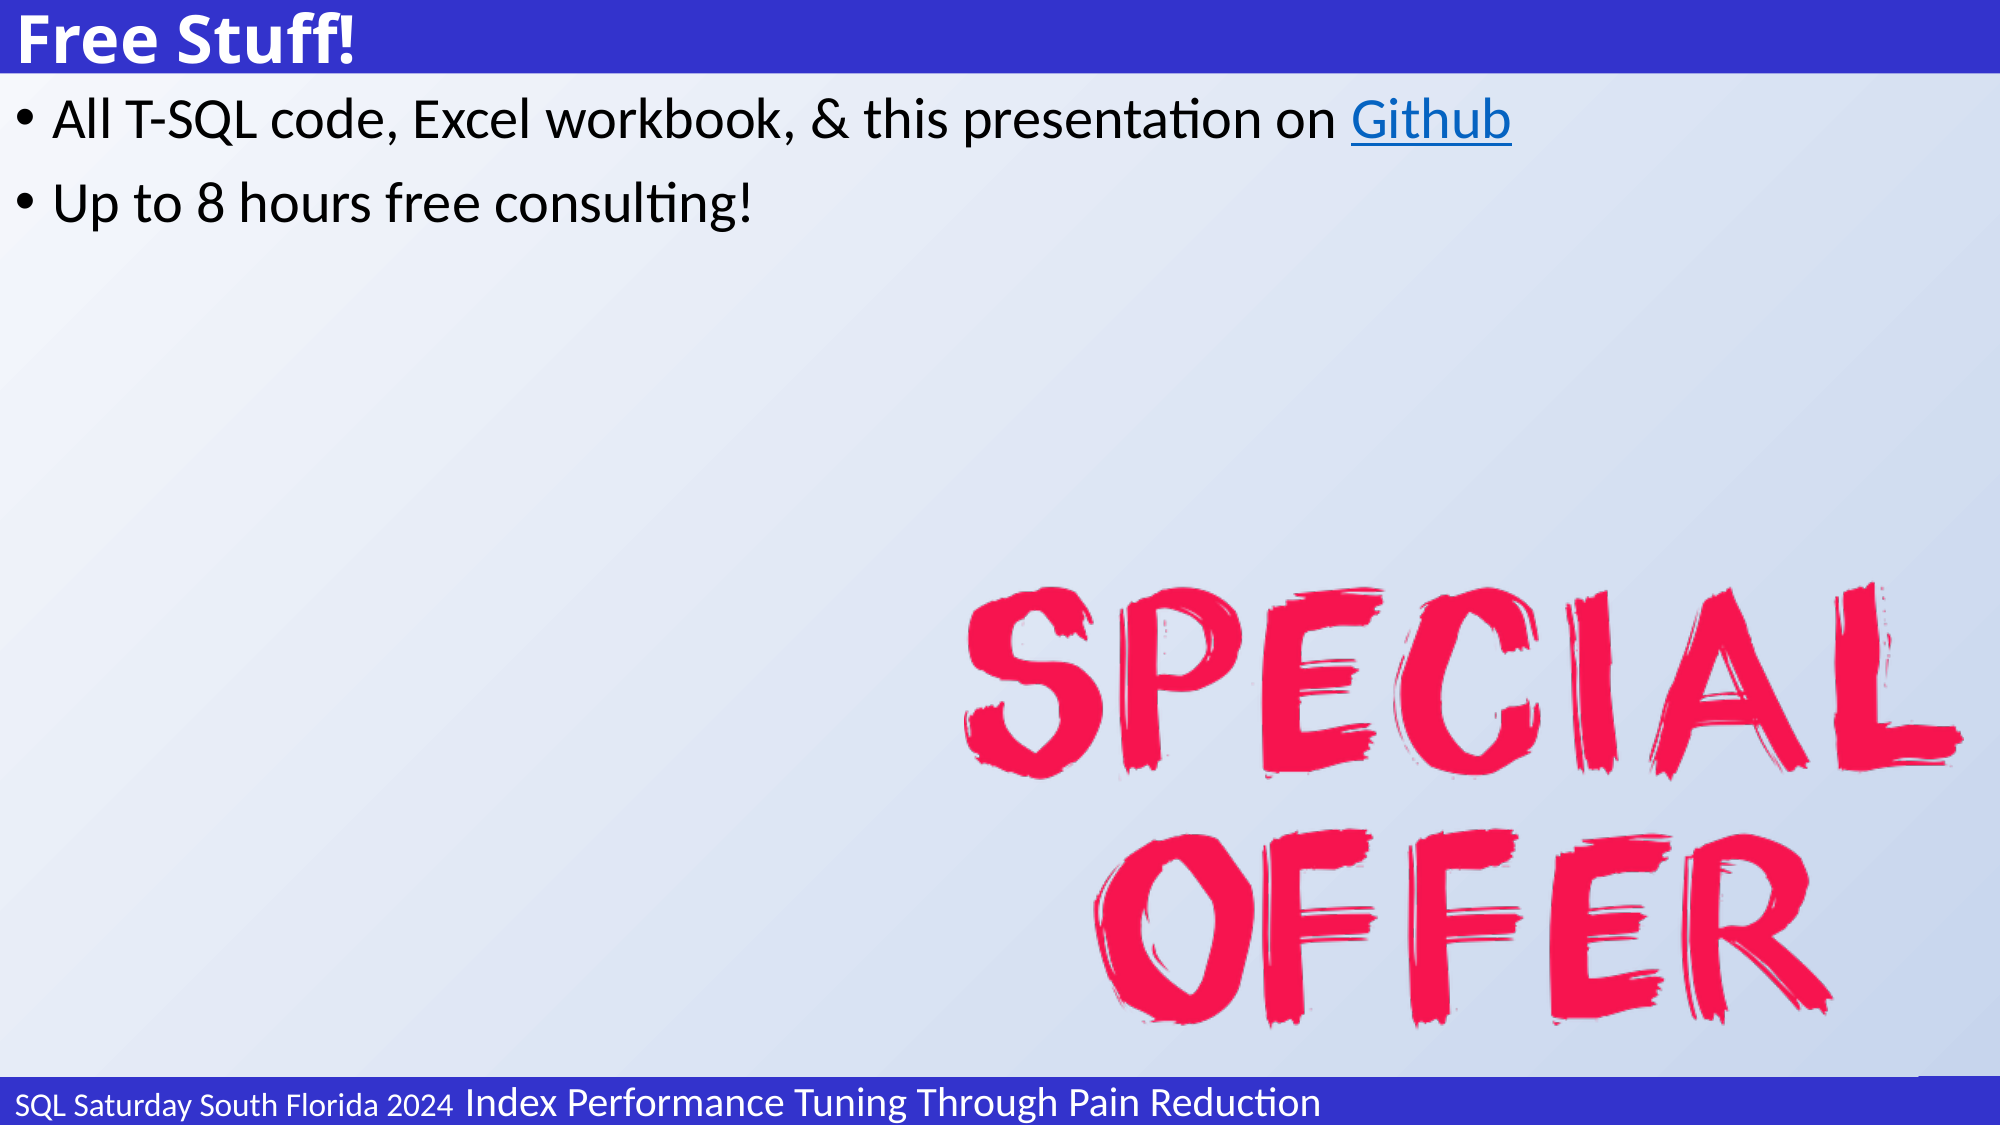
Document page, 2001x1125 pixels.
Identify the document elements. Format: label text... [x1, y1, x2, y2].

list All T-SQL code, Excel workbook, & this presentation on Github Up to 8 hours free consulting! [0, 74, 2000, 1077]
picture [963, 556, 1964, 1057]
title Free Stuff! [0, 0, 2000, 74]
